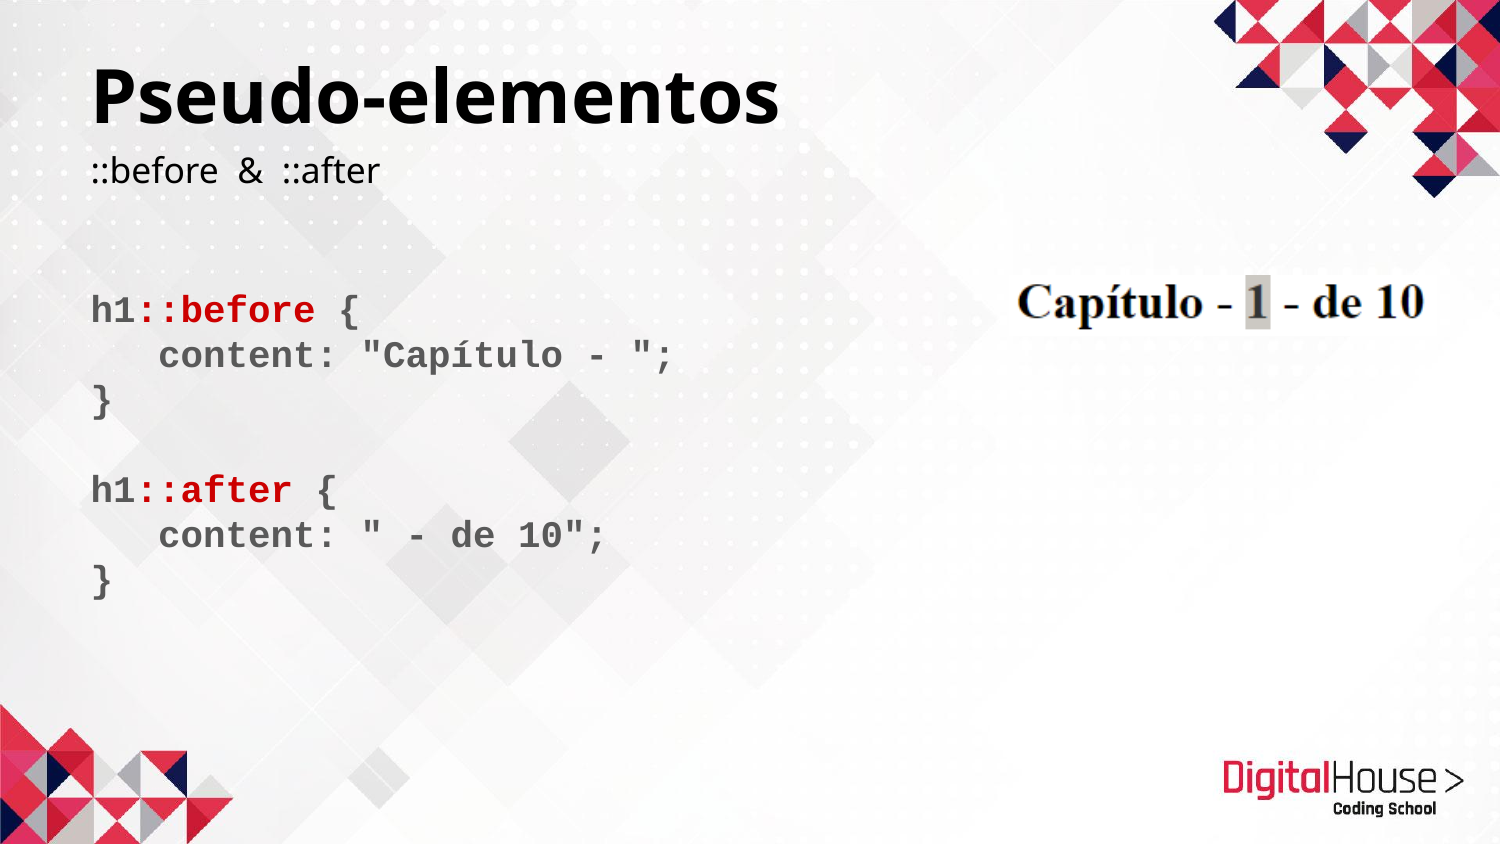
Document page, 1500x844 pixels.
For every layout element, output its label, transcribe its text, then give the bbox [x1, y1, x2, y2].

picture [0, 0, 1500, 844]
text_box h1::before { content: "Capítulo - "; } h1::after { content: " - de 10"; } [75, 262, 1206, 714]
text_box Pseudo-elementos [75, 42, 1226, 133]
text_box ::before & ::after [75, 133, 1233, 193]
